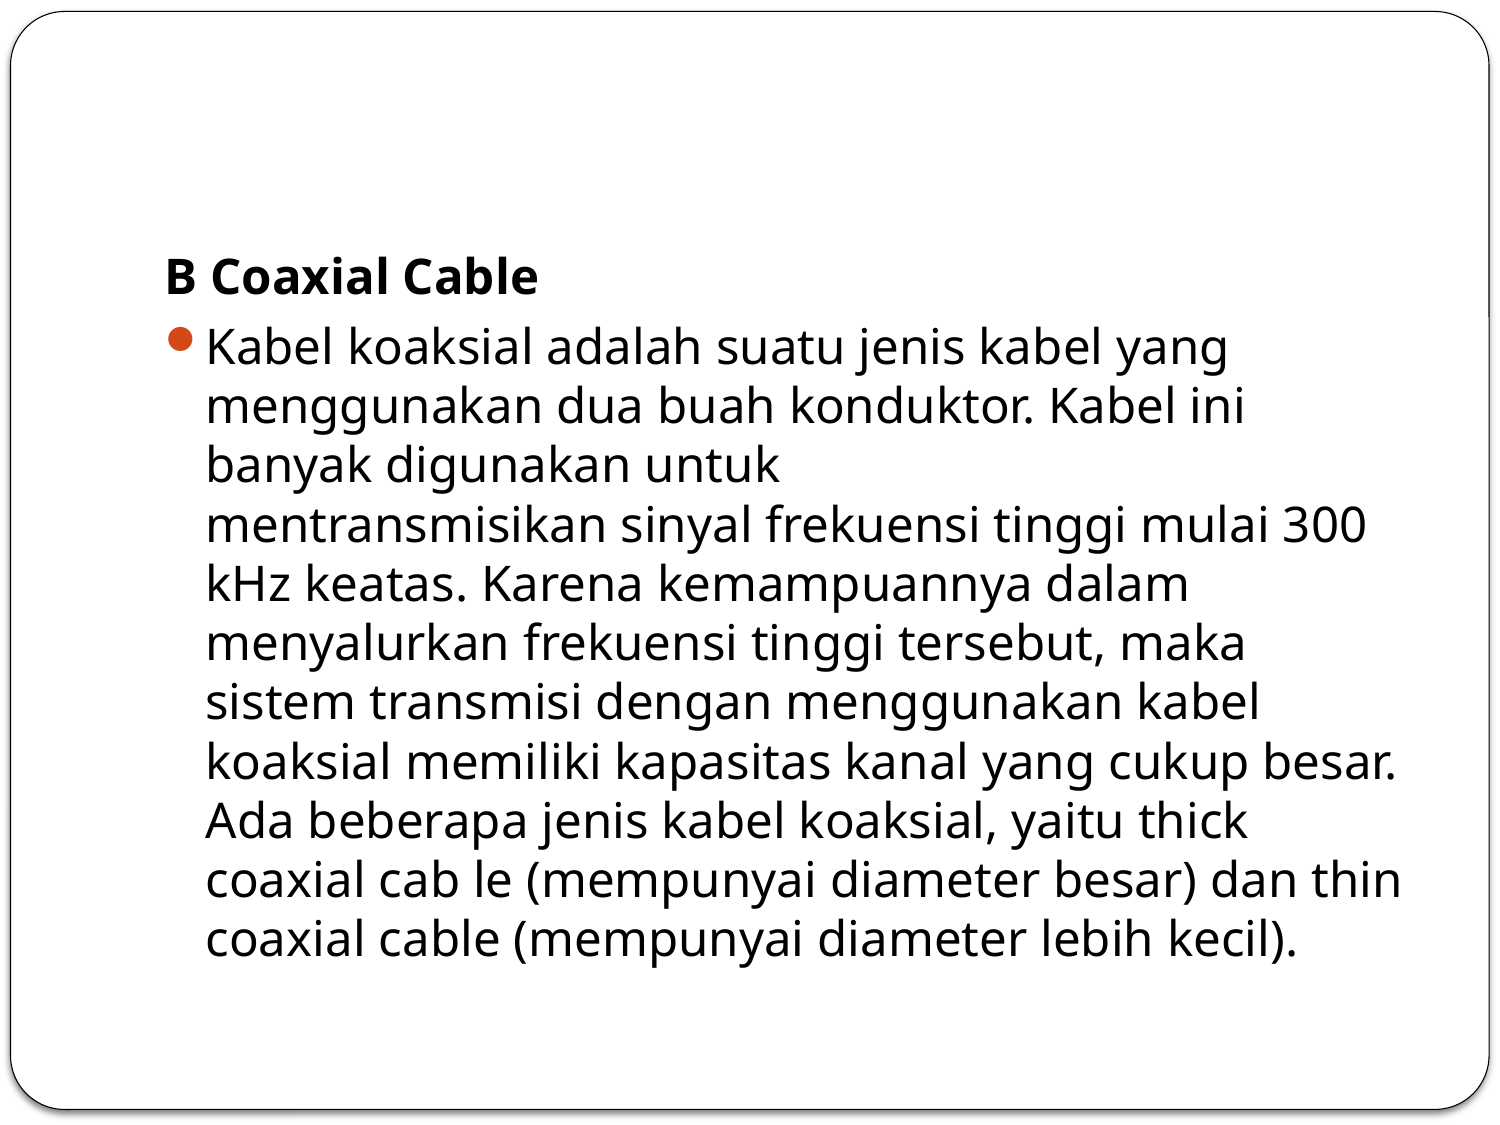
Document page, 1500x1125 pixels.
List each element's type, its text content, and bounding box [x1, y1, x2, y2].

list B Coaxial Cable Kabel koaksial adalah suatu jenis kabel yang menggunakan dua buah konduktor. Kabel ini banyak digunakan untuk mentransmisikan sinyal frekuensi tinggi mulai 300 kHz keatas. Karena kemampuannya dalam menyalurkan frekuensi tinggi tersebut, maka sistem transmisi dengan menggunakan kabel koaksial memiliki kapasitas kanal yang cukup besar. Ada beberapa jenis kabel koaksial, yaitu thick coaxial cab le (mempunyai diameter besar) dan thin coaxial cable (mempunyai diameter lebih kecil). [150, 237, 1425, 988]
